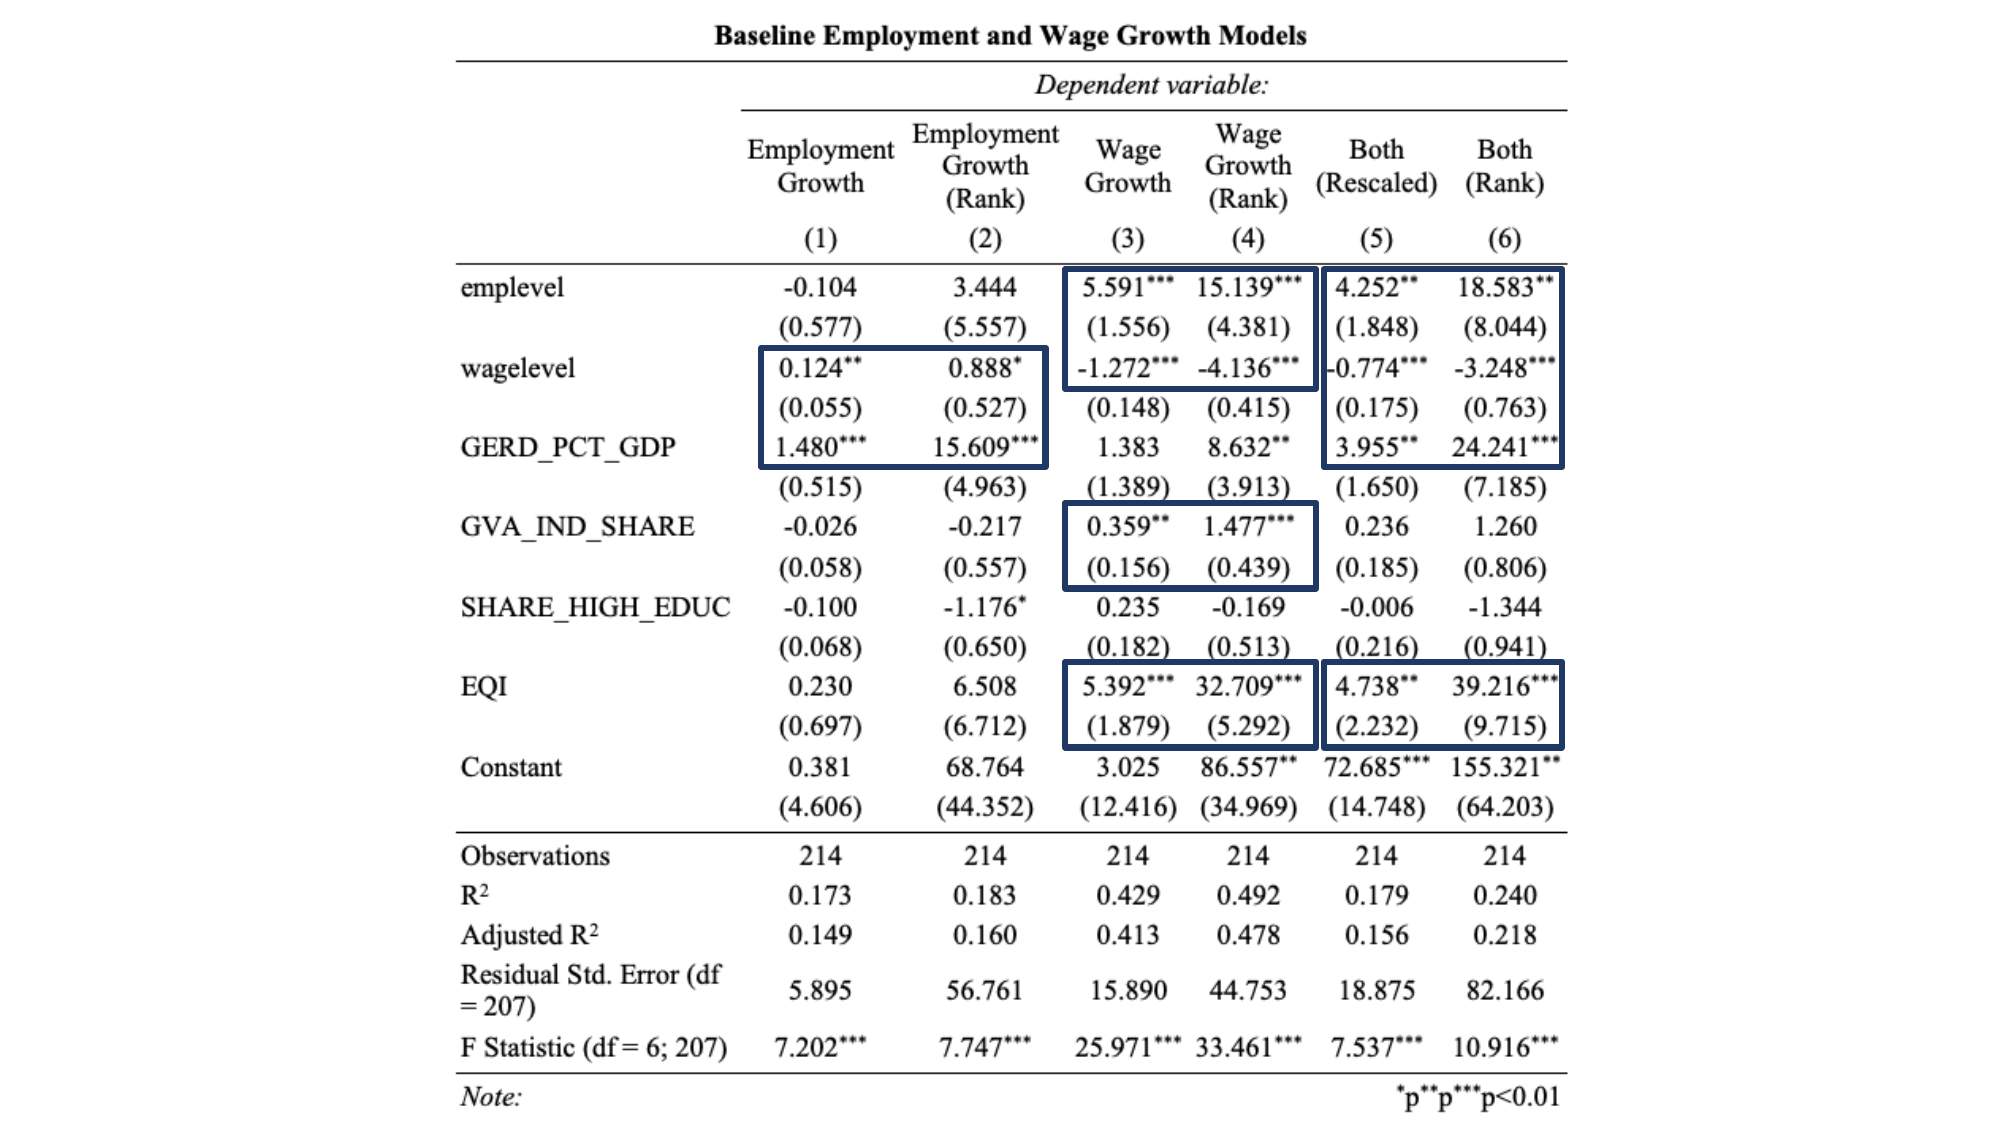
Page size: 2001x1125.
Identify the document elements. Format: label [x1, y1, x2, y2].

picture [423, 0, 1609, 1125]
